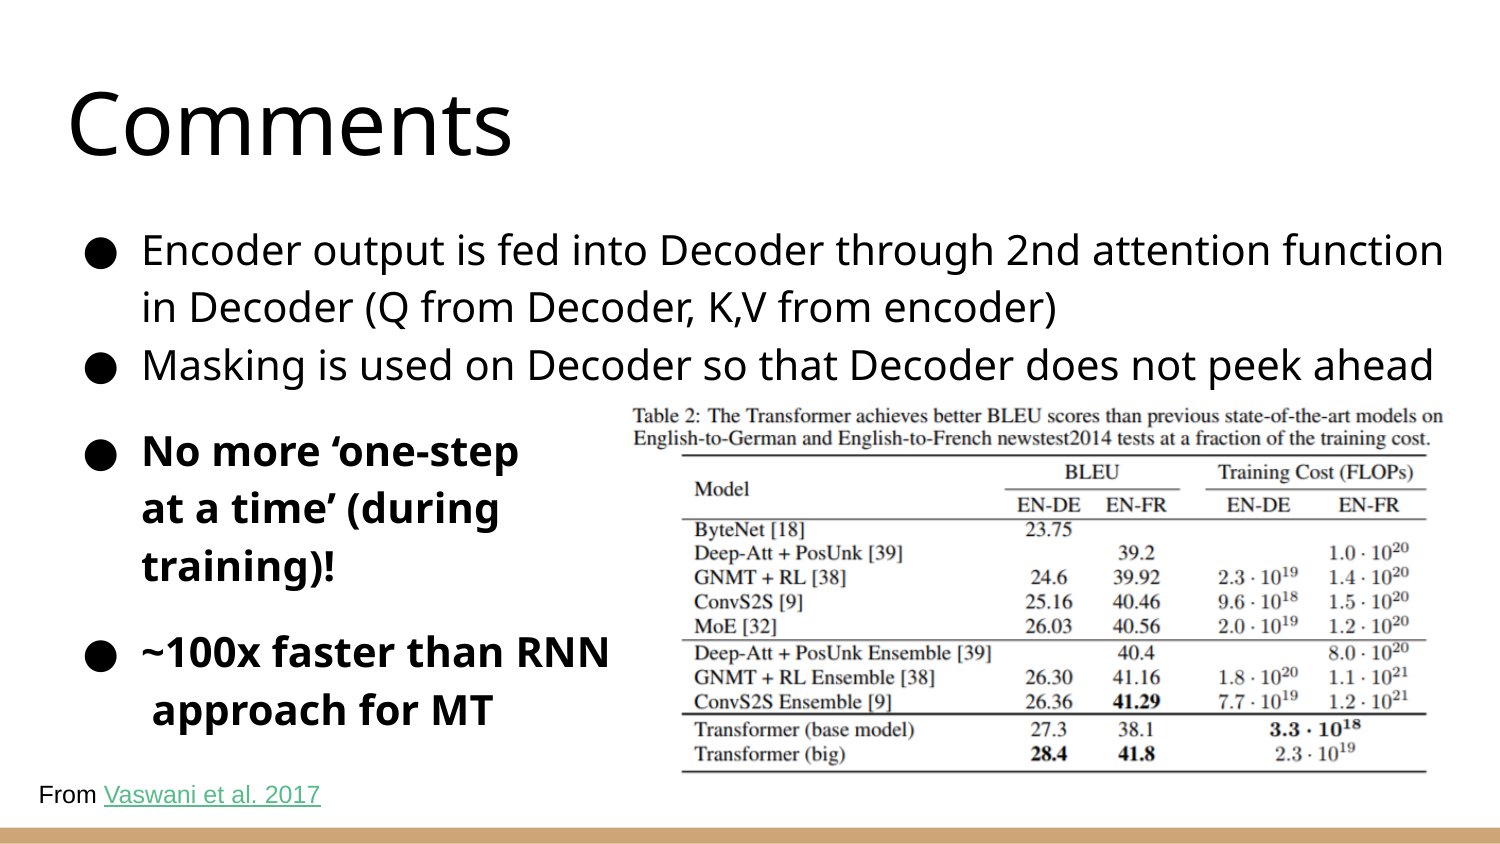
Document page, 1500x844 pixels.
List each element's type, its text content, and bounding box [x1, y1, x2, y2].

picture [628, 400, 1450, 787]
text_box From Vaswani et al. 2017 [0, 763, 430, 839]
list Encoder output is fed into Decoder through 2nd attention function in Decoder (Q from Decoder, K,V from encoder) Masking is used on Decoder so that Decoder does not peek ahead No more ‘one-step at a time’ (during training)! ~100x faster than RNN approach for MT [51, 200, 1488, 752]
title Comments [51, 51, 1449, 189]
